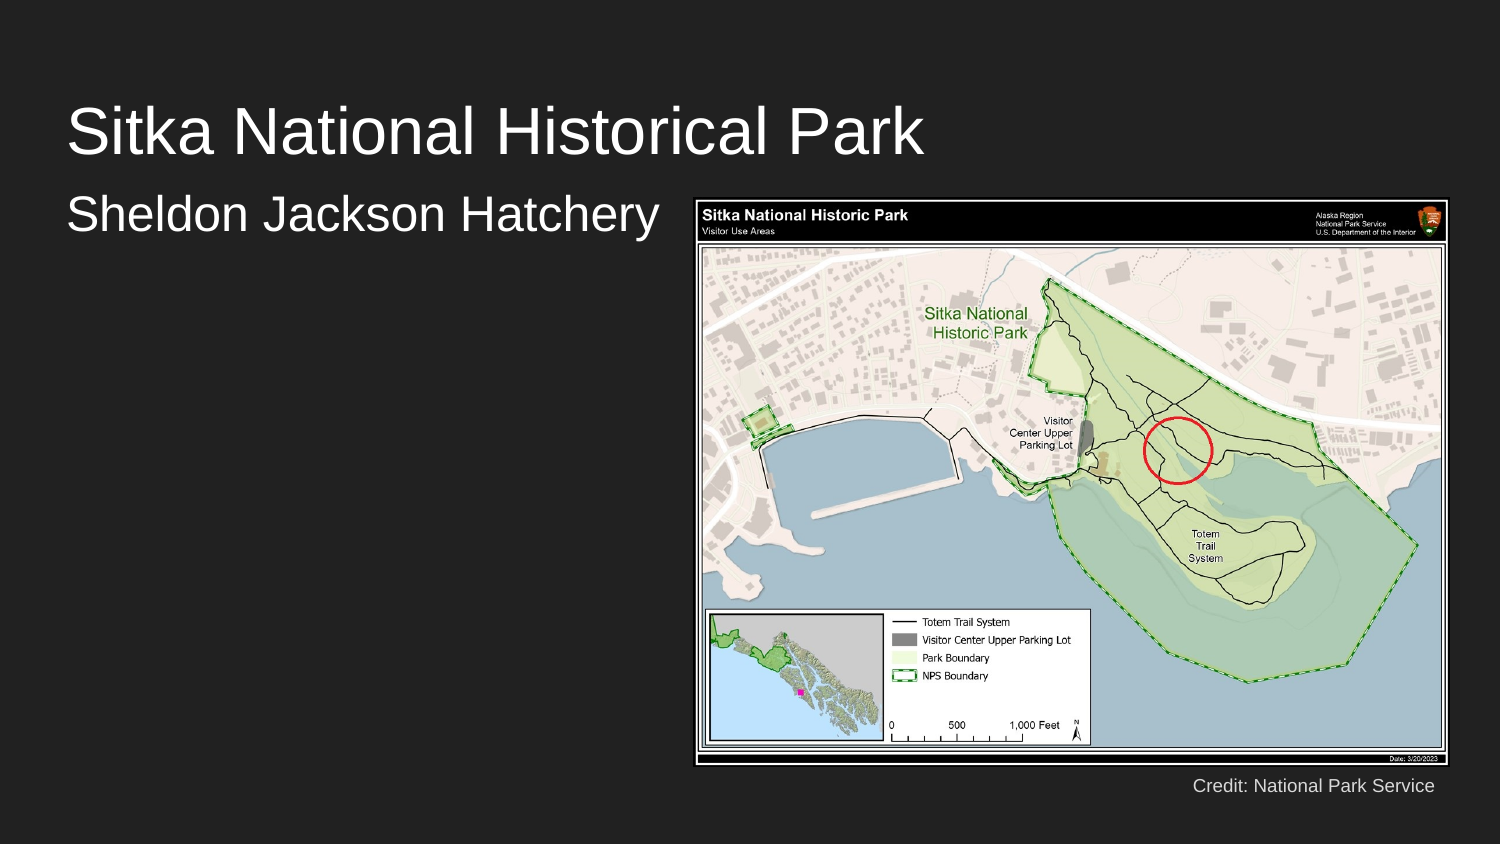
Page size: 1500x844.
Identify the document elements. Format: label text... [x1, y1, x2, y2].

picture [692, 197, 1451, 767]
text_box Credit: National Park Service [859, 774, 1450, 804]
title Sitka National Historical Park [51, 72, 1449, 167]
list Sheldon Jackson Hatchery [51, 166, 694, 798]
